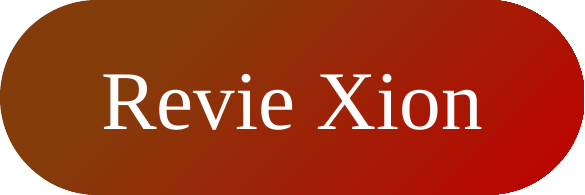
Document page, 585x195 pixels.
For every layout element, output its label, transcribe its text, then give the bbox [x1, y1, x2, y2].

text_box Revie Xion [86, 39, 499, 155]
text_box [0, 0, 585, 195]
